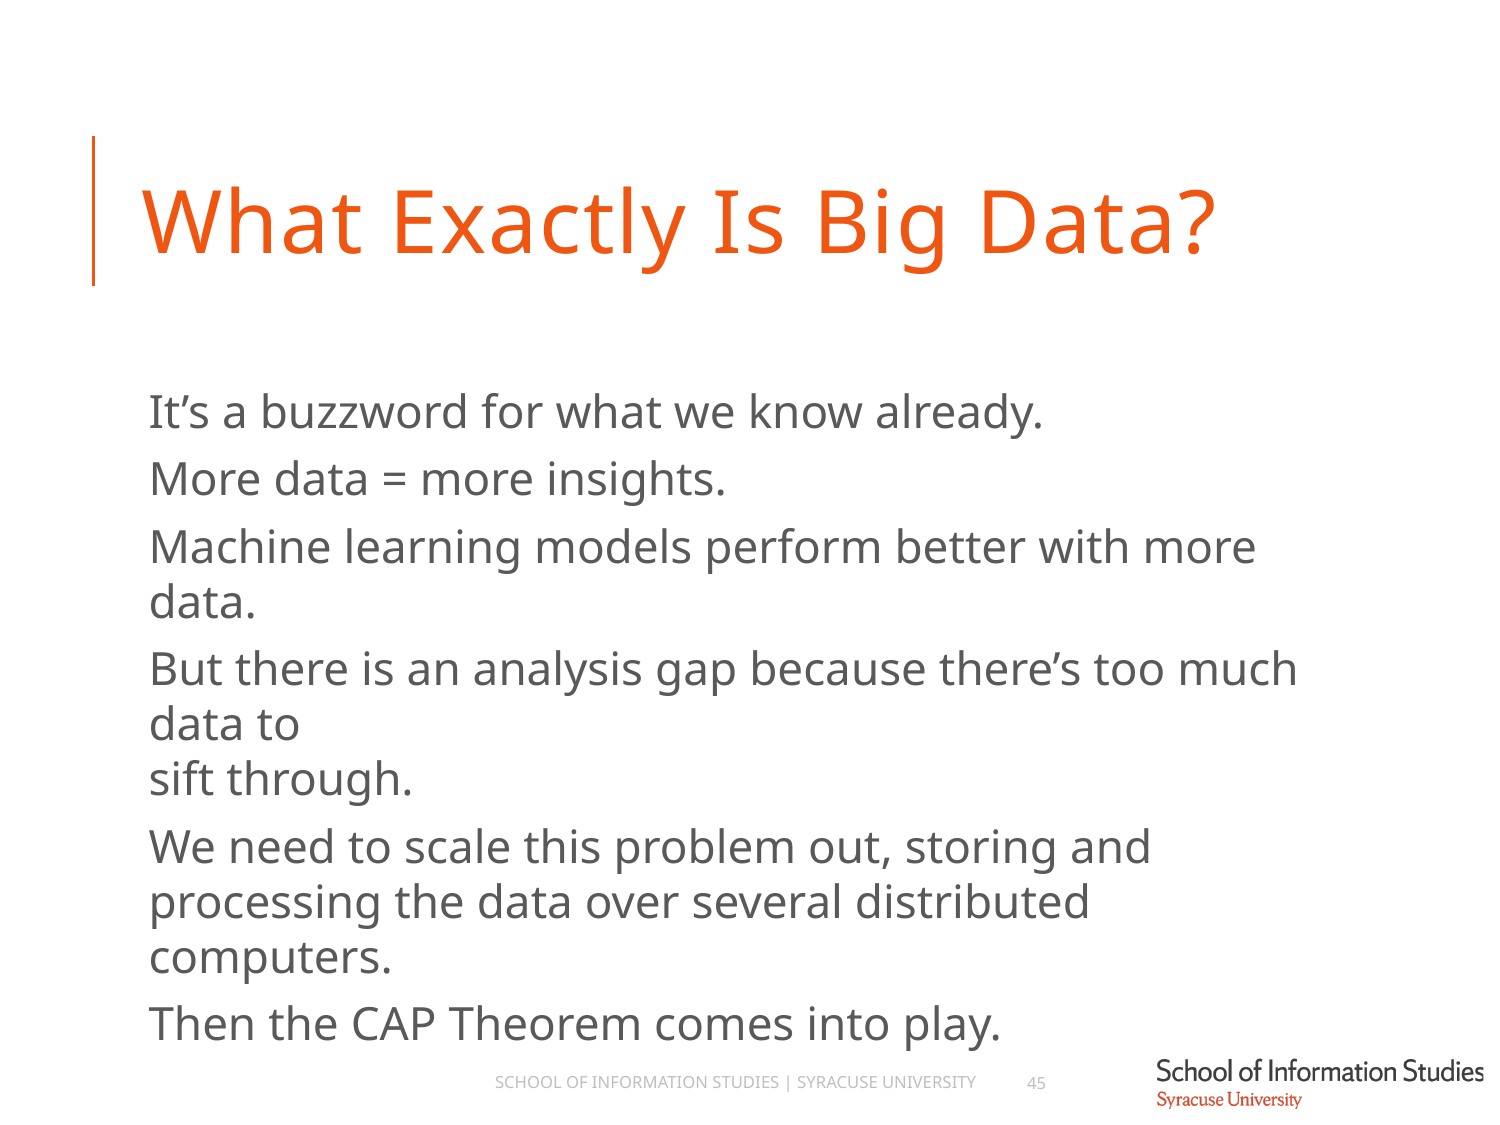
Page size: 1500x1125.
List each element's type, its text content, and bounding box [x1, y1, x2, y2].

footer School of Information Studies | Syracuse University [283, 1061, 993, 1106]
slide_number 45 [1012, 1061, 1149, 1107]
list It’s a buzzword for what we know already. More data = more insights. Machine learning models perform better with more data. But there is an analysis gap because there’s too much data to sift through. We need to scale this problem out, storing and processing the data over several distributed computers. Then the CAP Theorem comes into play. [126, 375, 1322, 1035]
title What Exactly Is Big Data? [126, 96, 1322, 342]
